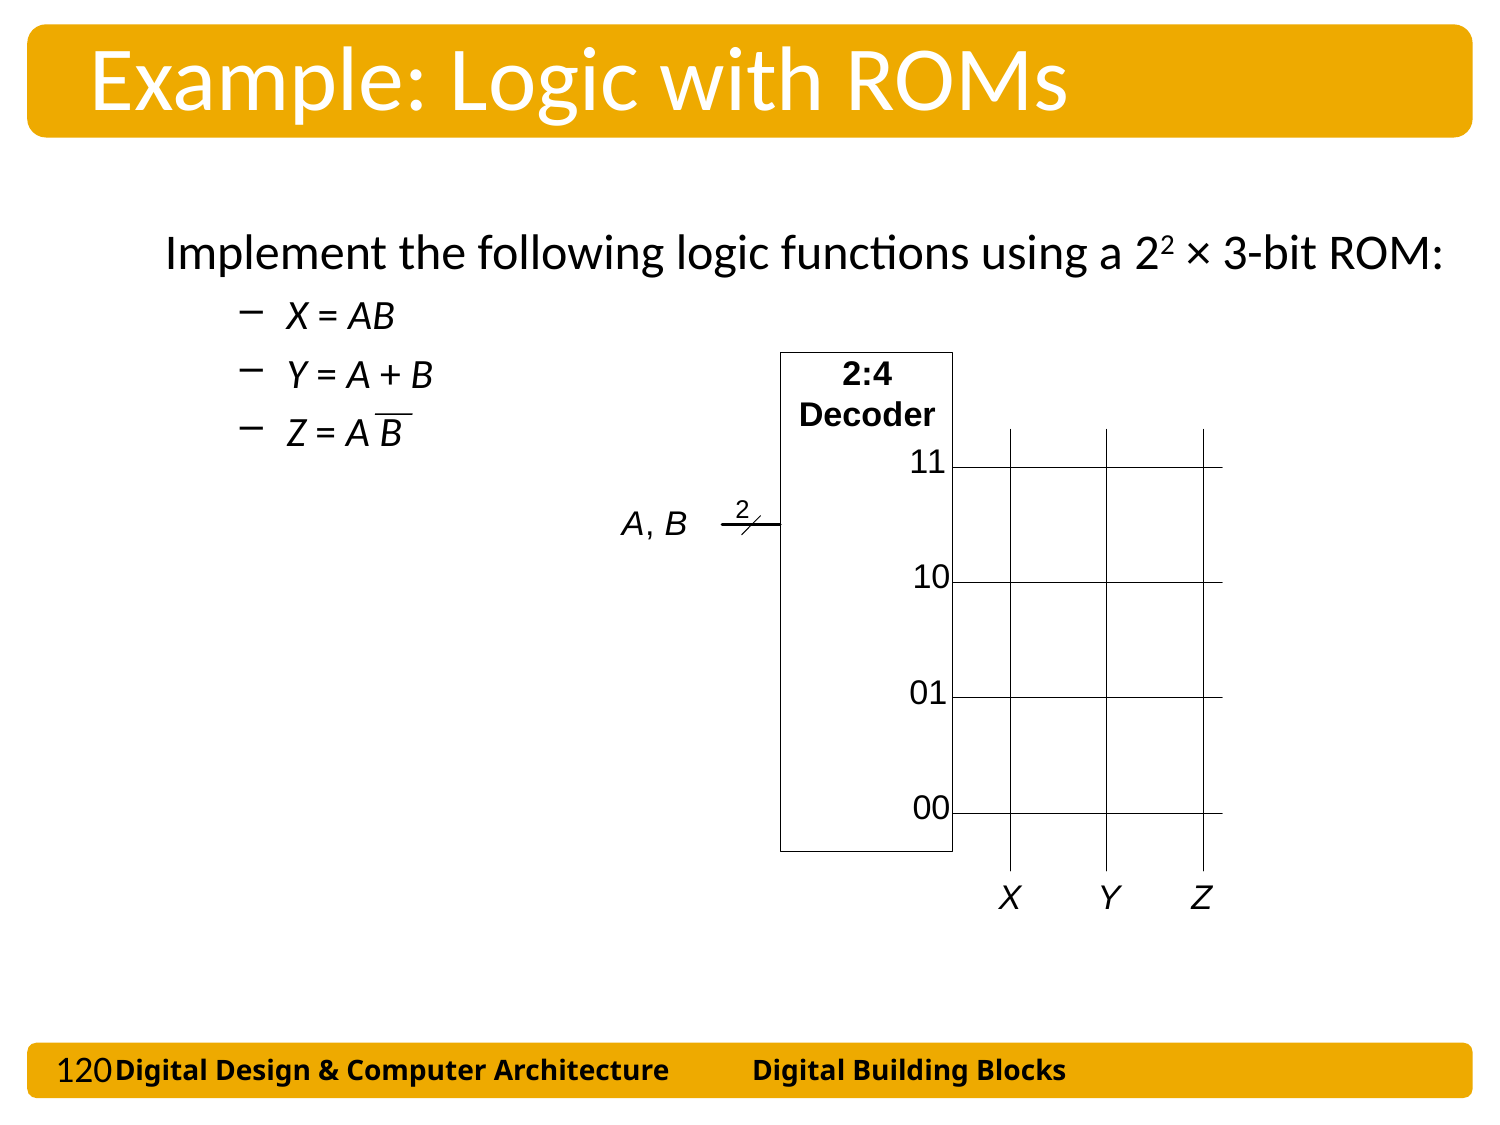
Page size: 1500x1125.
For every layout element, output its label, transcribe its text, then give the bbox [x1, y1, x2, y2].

slide_number 120 [40, 1037, 164, 1096]
text_box Example: Logic with ROMs [75, 11, 1463, 136]
text_box Implement the following logic functions using a 22 × 3-bit ROM: X = AB Y = A + B Z = A B [150, 212, 1475, 1063]
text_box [562, 344, 1301, 931]
